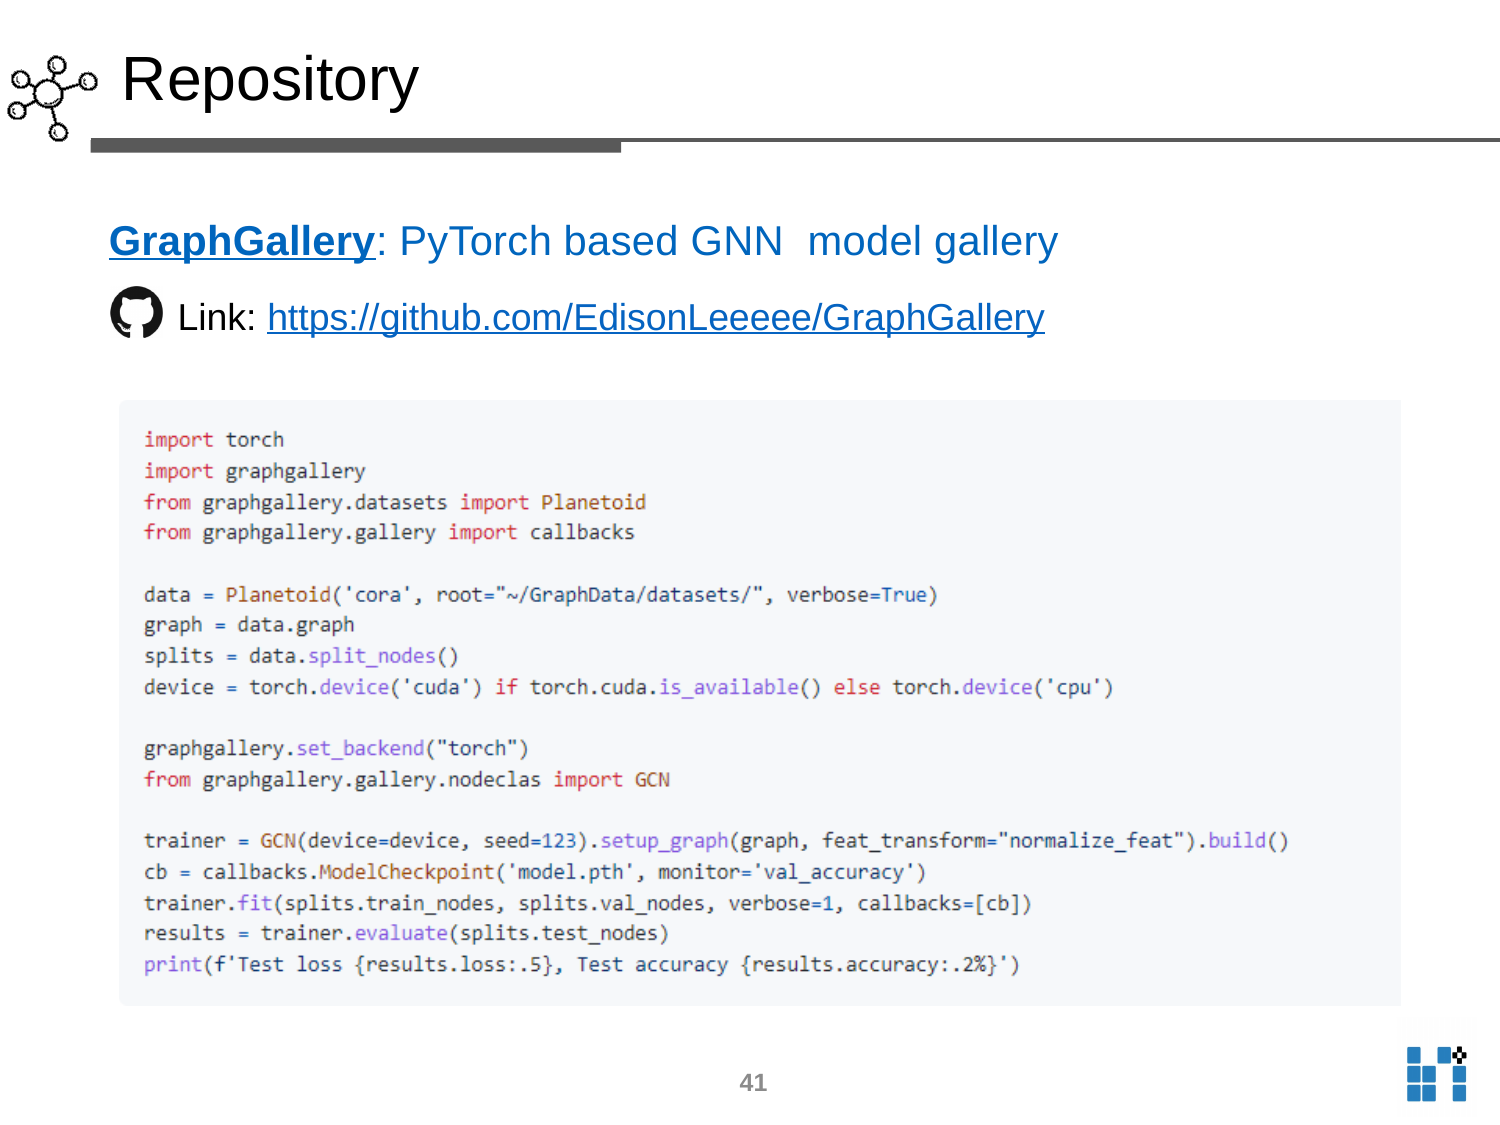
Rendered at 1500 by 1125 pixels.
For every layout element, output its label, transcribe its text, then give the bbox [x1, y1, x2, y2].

slide_number 41 [662, 1059, 845, 1105]
picture [119, 400, 1401, 1006]
text_box GraphGallery: PyTorch based GNN model gallery [106, 189, 1172, 264]
title Repository [106, 20, 1401, 140]
text_box Link: https://github.com/EdisonLeeeee/GraphGallery [162, 285, 1313, 390]
picture [1396, 1017, 1477, 1117]
picture [109, 286, 163, 338]
